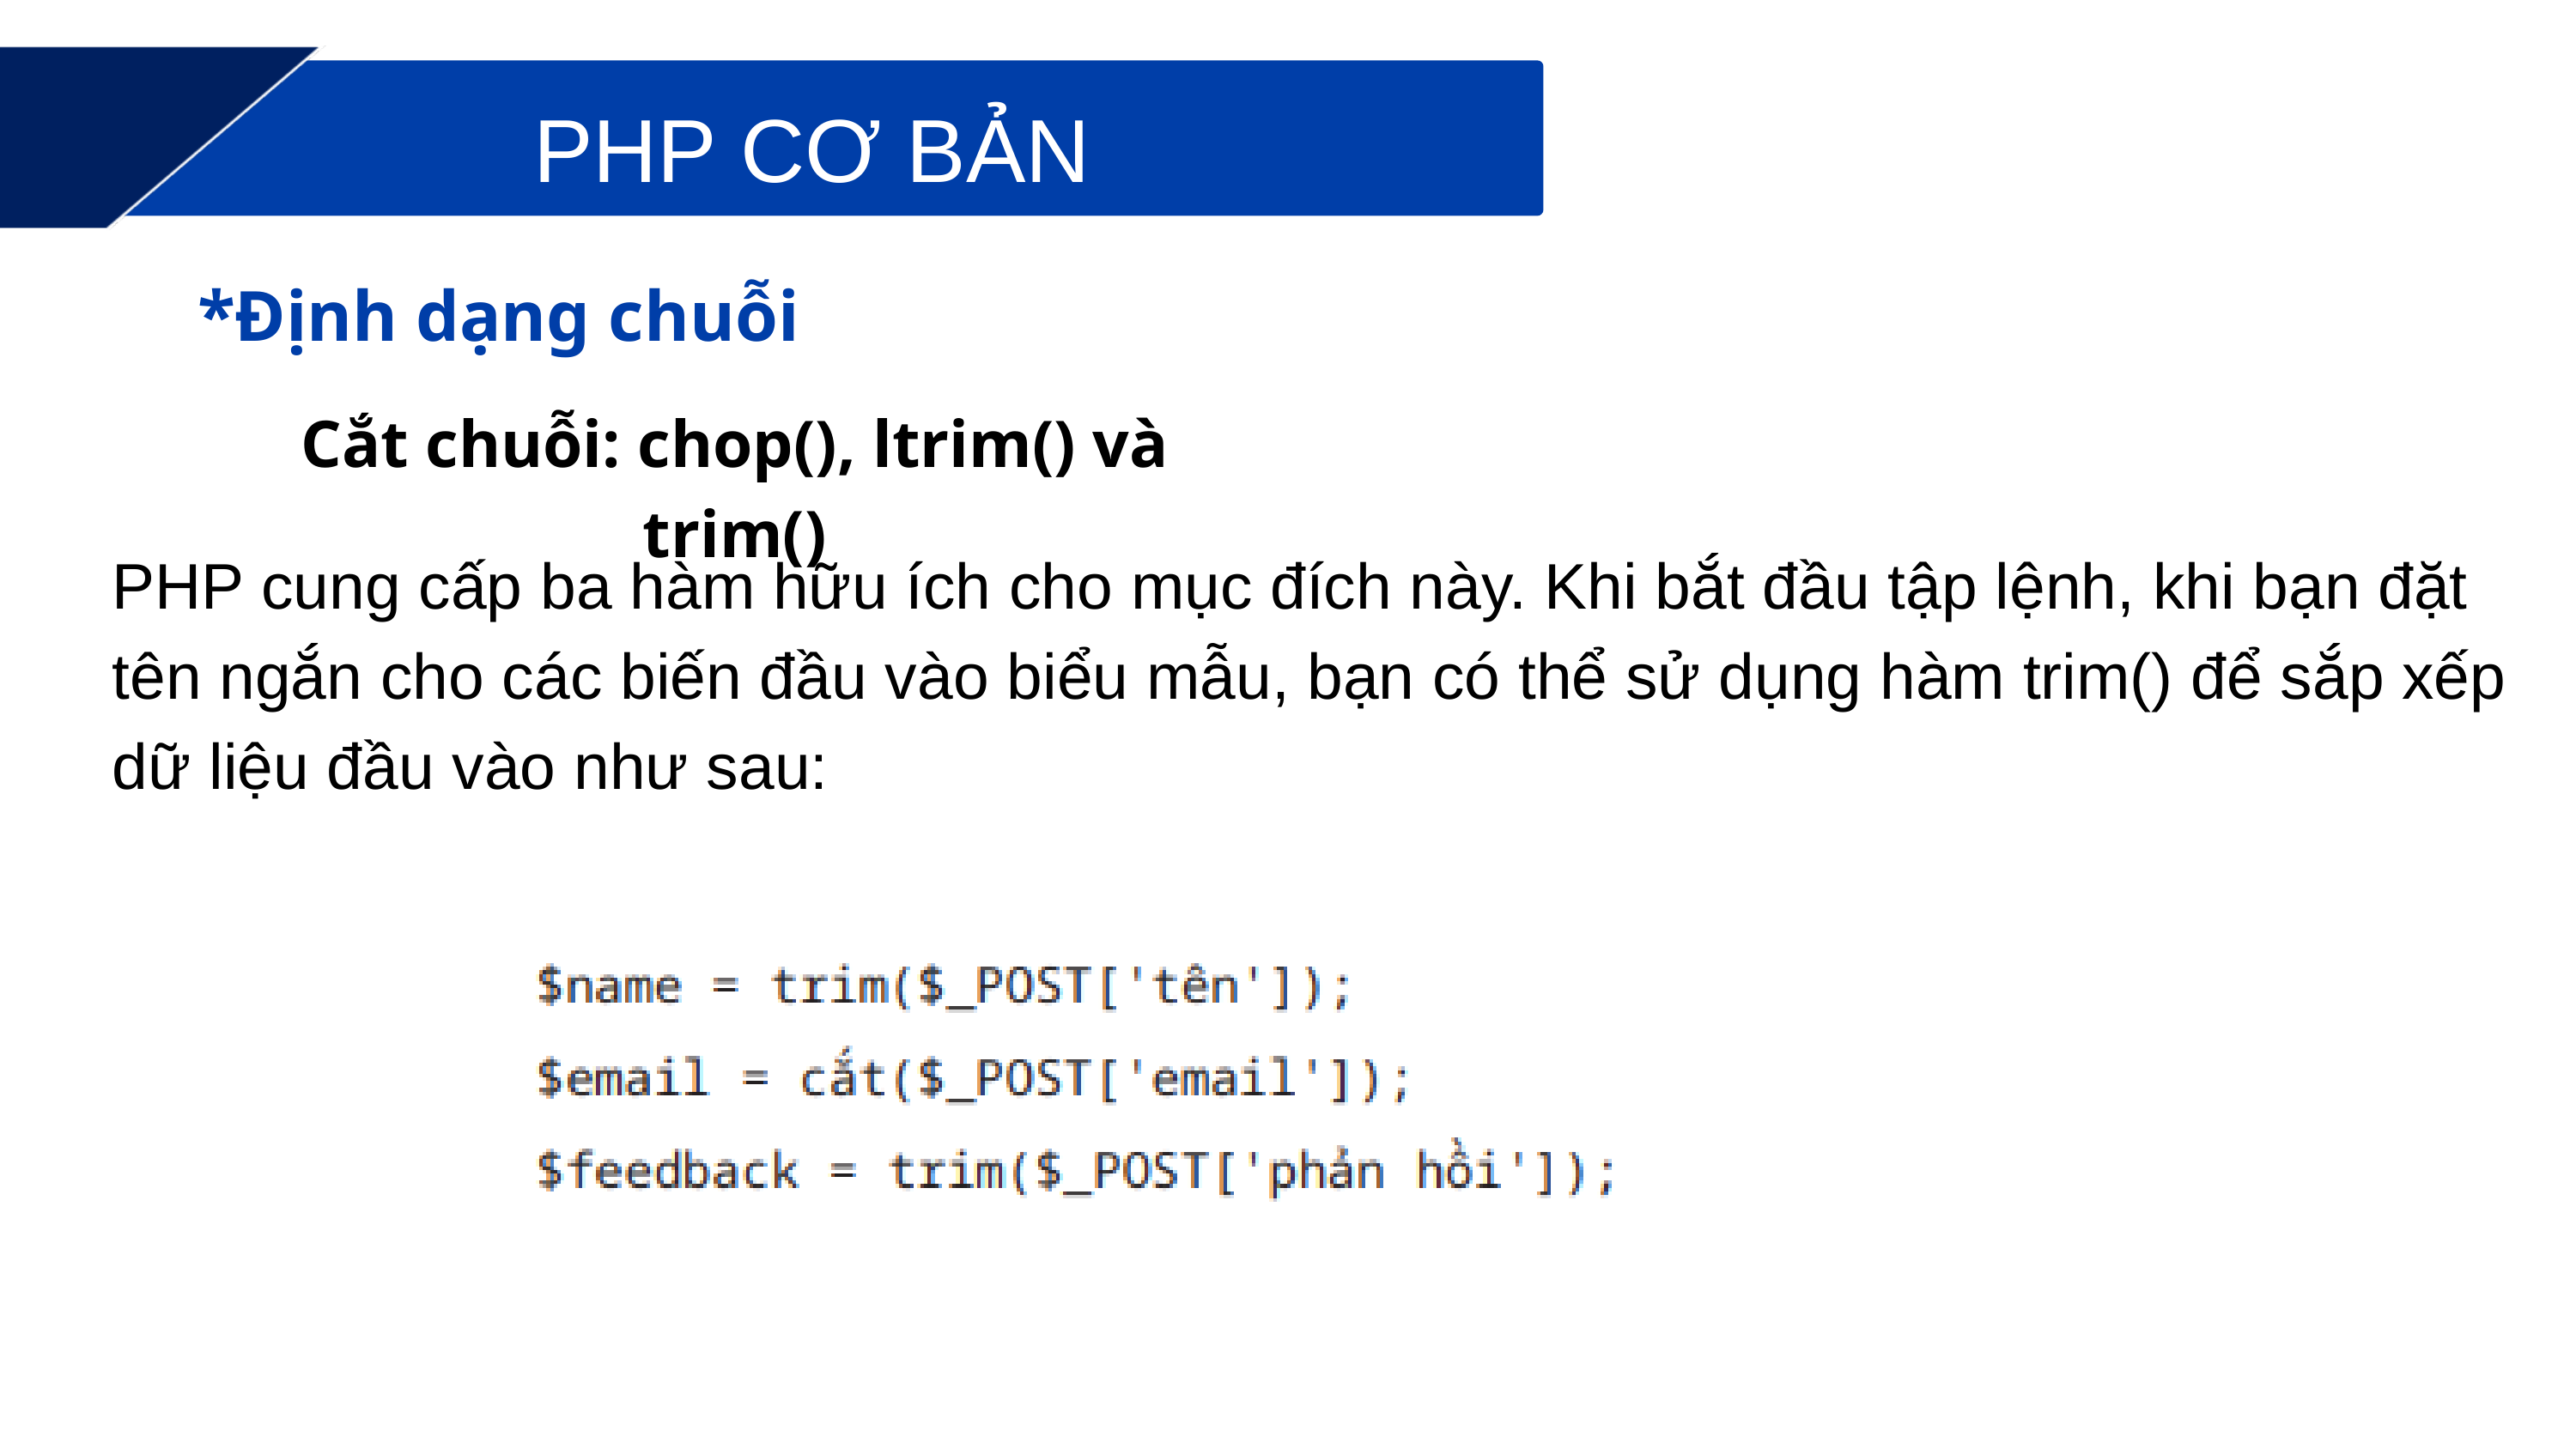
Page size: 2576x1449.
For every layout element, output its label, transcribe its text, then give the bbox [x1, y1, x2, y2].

text_box Cắt chuỗi: chop(), ltrim() và trim() [223, 390, 1247, 531]
text_box [0, 45, 96, 231]
text_box PHP CƠ BẢN [96, 7, 1528, 270]
text_box *Định dạng chuỗi [197, 258, 1865, 355]
text_box PHP cung cấp ba hàm hữu ích cho mục đích này. Khi bắt đầu tập lệnh, khi bạn đặt tên ngắn cho các biến đầu vào biểu mẫu, bạn có thể sử dụng hàm trim() để sắp xếp dữ liệu đầu vào như sau: [112, 531, 2576, 803]
text_box [404, 857, 1776, 1256]
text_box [112, 60, 1544, 216]
